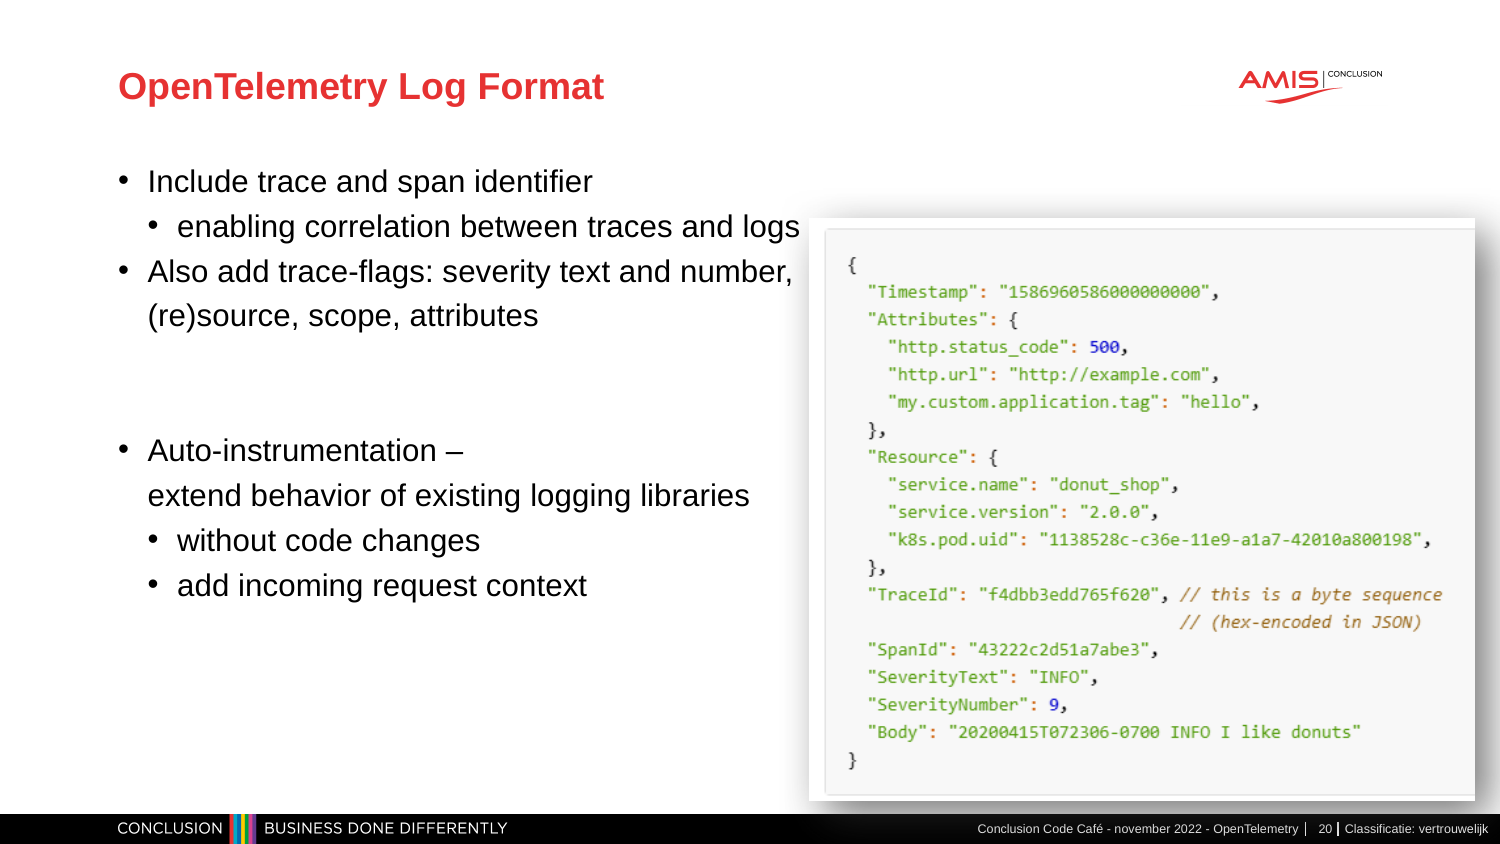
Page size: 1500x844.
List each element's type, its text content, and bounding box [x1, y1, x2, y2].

picture [1205, 59, 1388, 106]
title OpenTelemetry Log Format [118, 47, 1205, 130]
list Include trace and span identifier enabling correlation between traces and logs Also add trace-flags: severity text and number, (re)source, scope, attributes Auto-instrumentation – extend behavior of existing logging libraries without code changes add incoming request context [118, 153, 1205, 774]
picture [0, 814, 236, 844]
picture [809, 218, 1475, 801]
picture [239, 814, 1500, 844]
